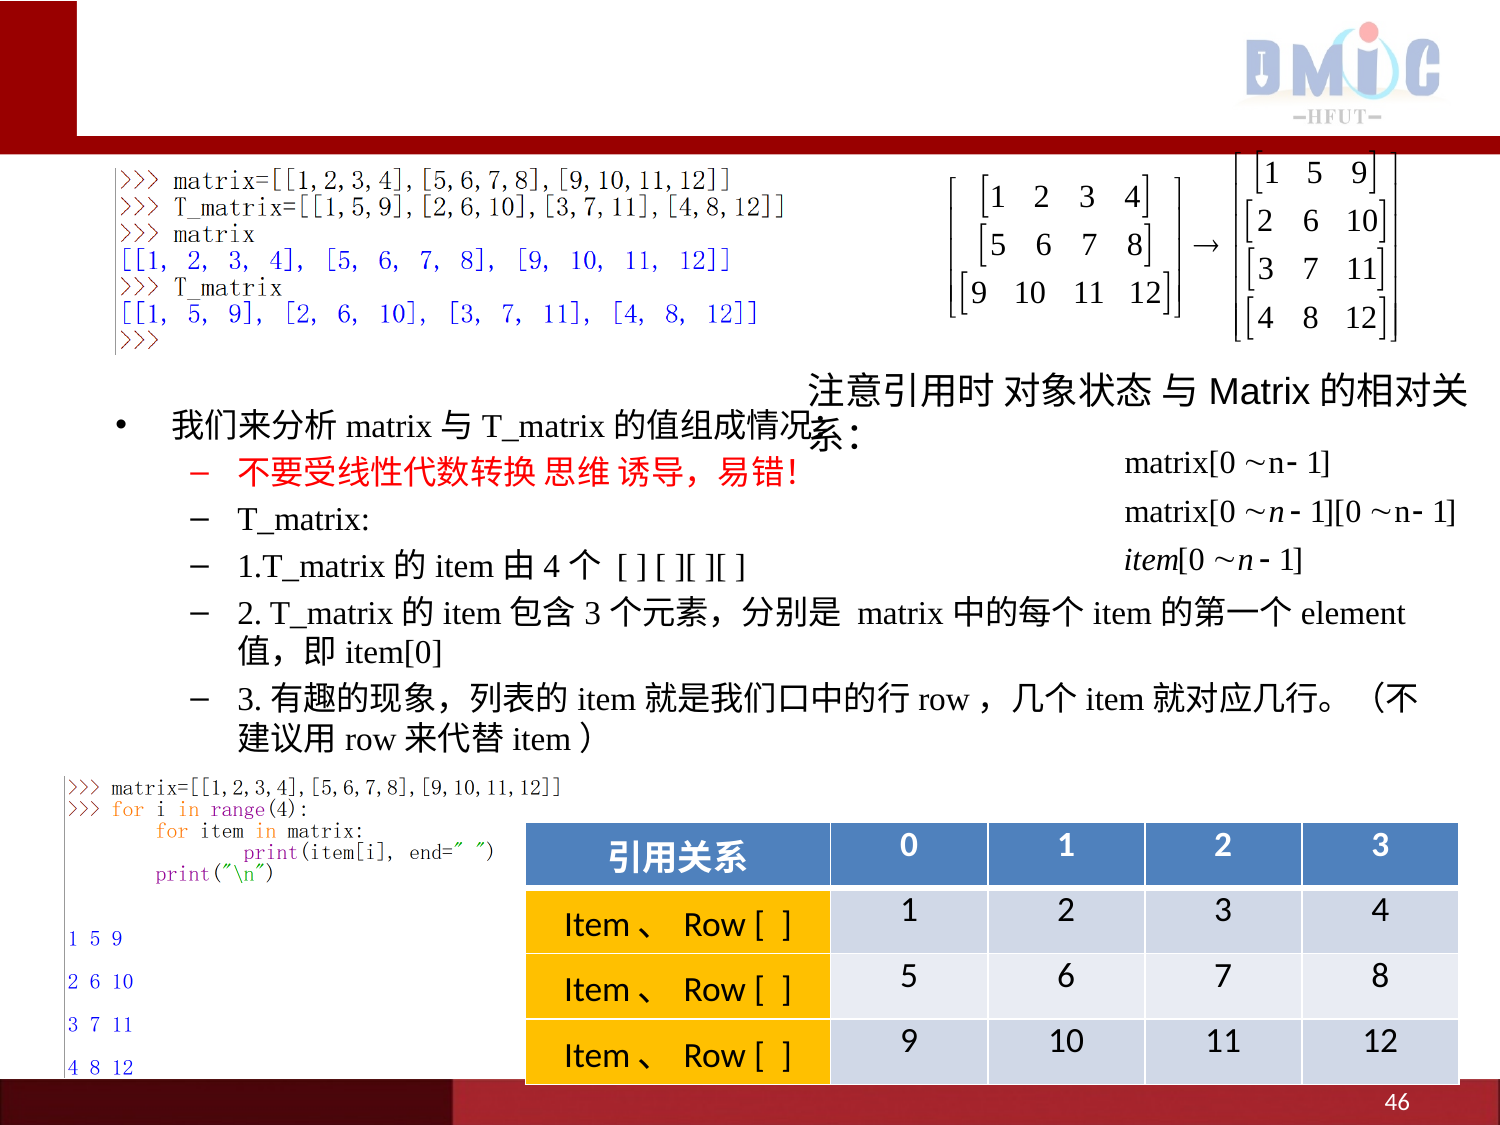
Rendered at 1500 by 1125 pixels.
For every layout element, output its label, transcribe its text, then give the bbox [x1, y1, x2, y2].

text_box 注意引用时 对象状态 与Matrix的相对关系： [792, 360, 1500, 465]
table_cell Item、Row [ ] [580, 954, 830, 1018]
table_cell 7 [1146, 954, 1301, 1018]
table_cell 6 [989, 954, 1144, 1018]
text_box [942, 145, 1409, 350]
table_cell 9 [831, 1020, 987, 1084]
slide_number 46 [1074, 1085, 1425, 1119]
table_cell 5 [831, 954, 987, 1018]
table_cell 11 [1146, 1020, 1301, 1084]
table_cell 10 [989, 1020, 1144, 1084]
table_cell 2 [989, 891, 1144, 953]
table_cell 1 [831, 891, 987, 953]
table_cell Item、Row [ ] [580, 891, 830, 953]
table_header 1 [989, 823, 1144, 885]
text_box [1210, 21, 1472, 132]
table_cell Item、Row [ ] [577, 1020, 830, 1084]
picture [114, 167, 793, 356]
table_cell 12 [1303, 1020, 1458, 1084]
table_cell 8 [1303, 954, 1458, 1018]
table_cell 4 [1303, 891, 1458, 953]
picture [0, 1079, 1500, 1125]
table_cell 3 [1146, 891, 1301, 953]
table_header 2 [1146, 823, 1301, 885]
list 我们来分析matrix与T_matrix的值组成情况： 不要受线性代数转换 思维 诱导，易错！ T_matrix: 1.T_matrix的item由4个 [ ] [ ][ ][ ] 2. T_matrix的item包含3个元素，分别是 matrix中的每个item的第一个element值，即item[0] 3.有趣的现象，列表的item就是我们口中的行row，几个item就对应几行。（不建议用row来代替item） [100, 396, 1451, 821]
picture [64, 776, 576, 1078]
table_header 引用关系 [580, 823, 830, 885]
table_header 0 [831, 823, 987, 885]
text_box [1119, 444, 1462, 585]
table_header 3 [1303, 823, 1458, 885]
